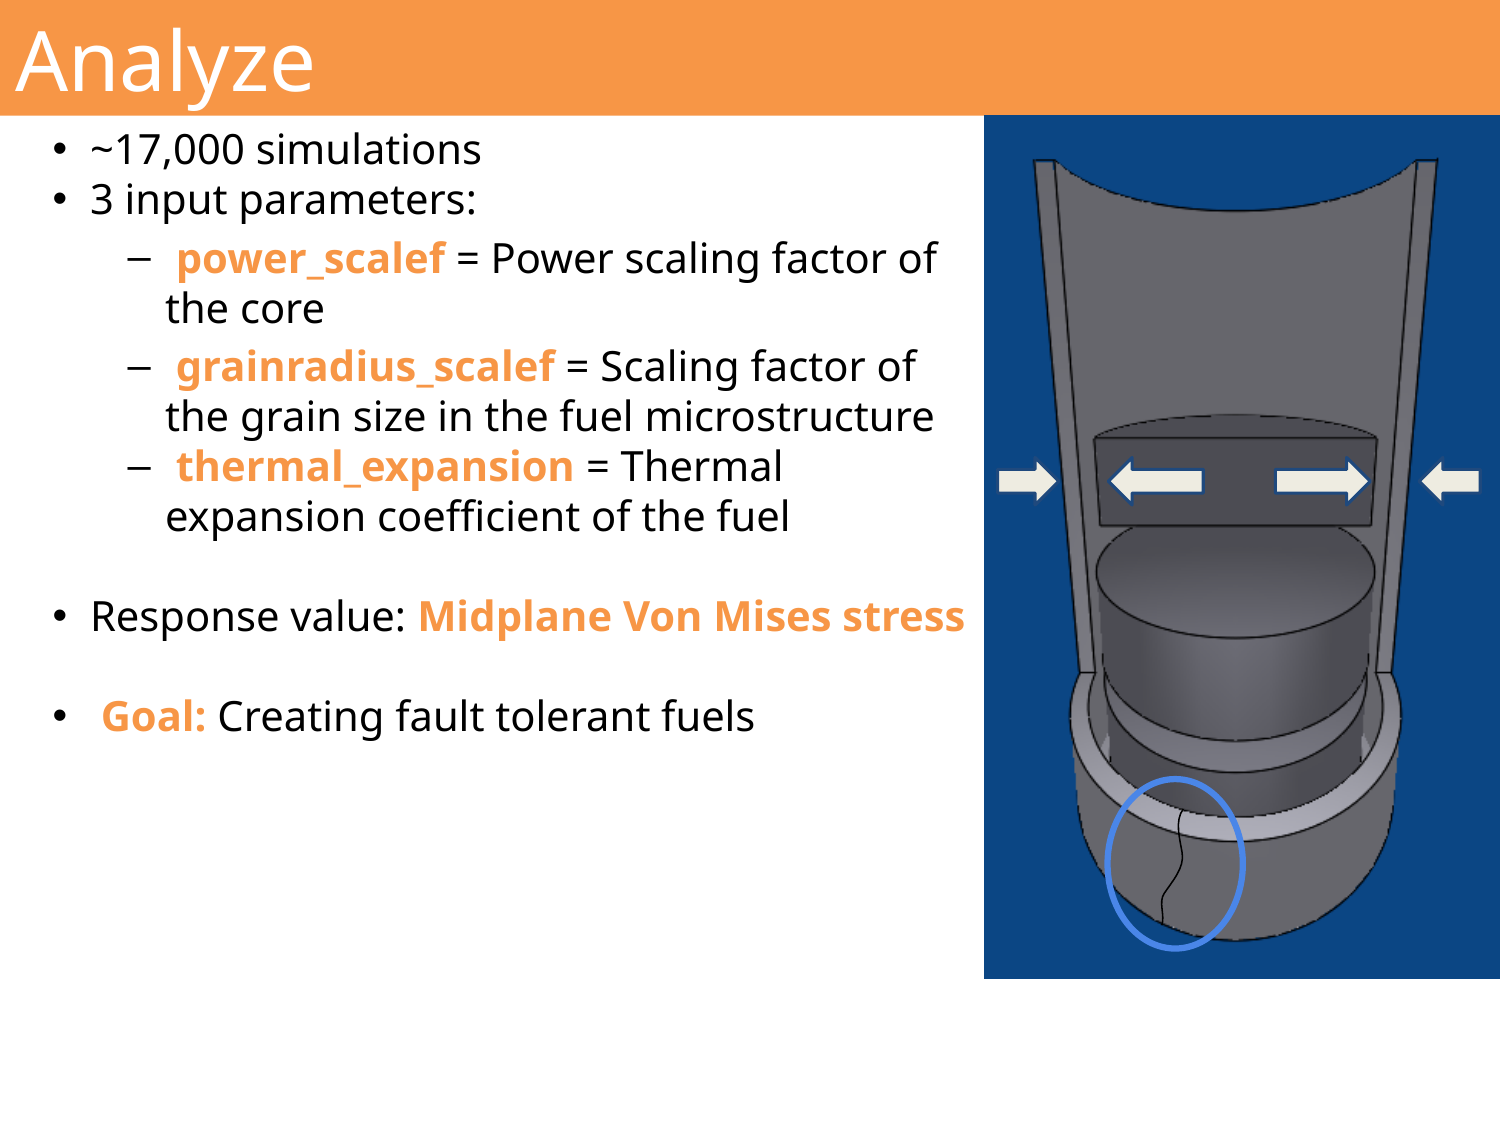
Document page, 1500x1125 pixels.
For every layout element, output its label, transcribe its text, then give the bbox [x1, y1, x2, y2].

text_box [984, 115, 1500, 980]
title Analyze [0, 0, 1500, 115]
list ~17,000 simulations 3 input parameters: power_scalef = Power scaling factor of the core grainradius_scalef = Scaling factor of the grain size in the fuel microstructure thermal_expansion = Thermal expansion coefficient of the fuel Response value: Midplane Von Mises stress Goal: Creating fault tolerant fuels [0, 115, 985, 1005]
